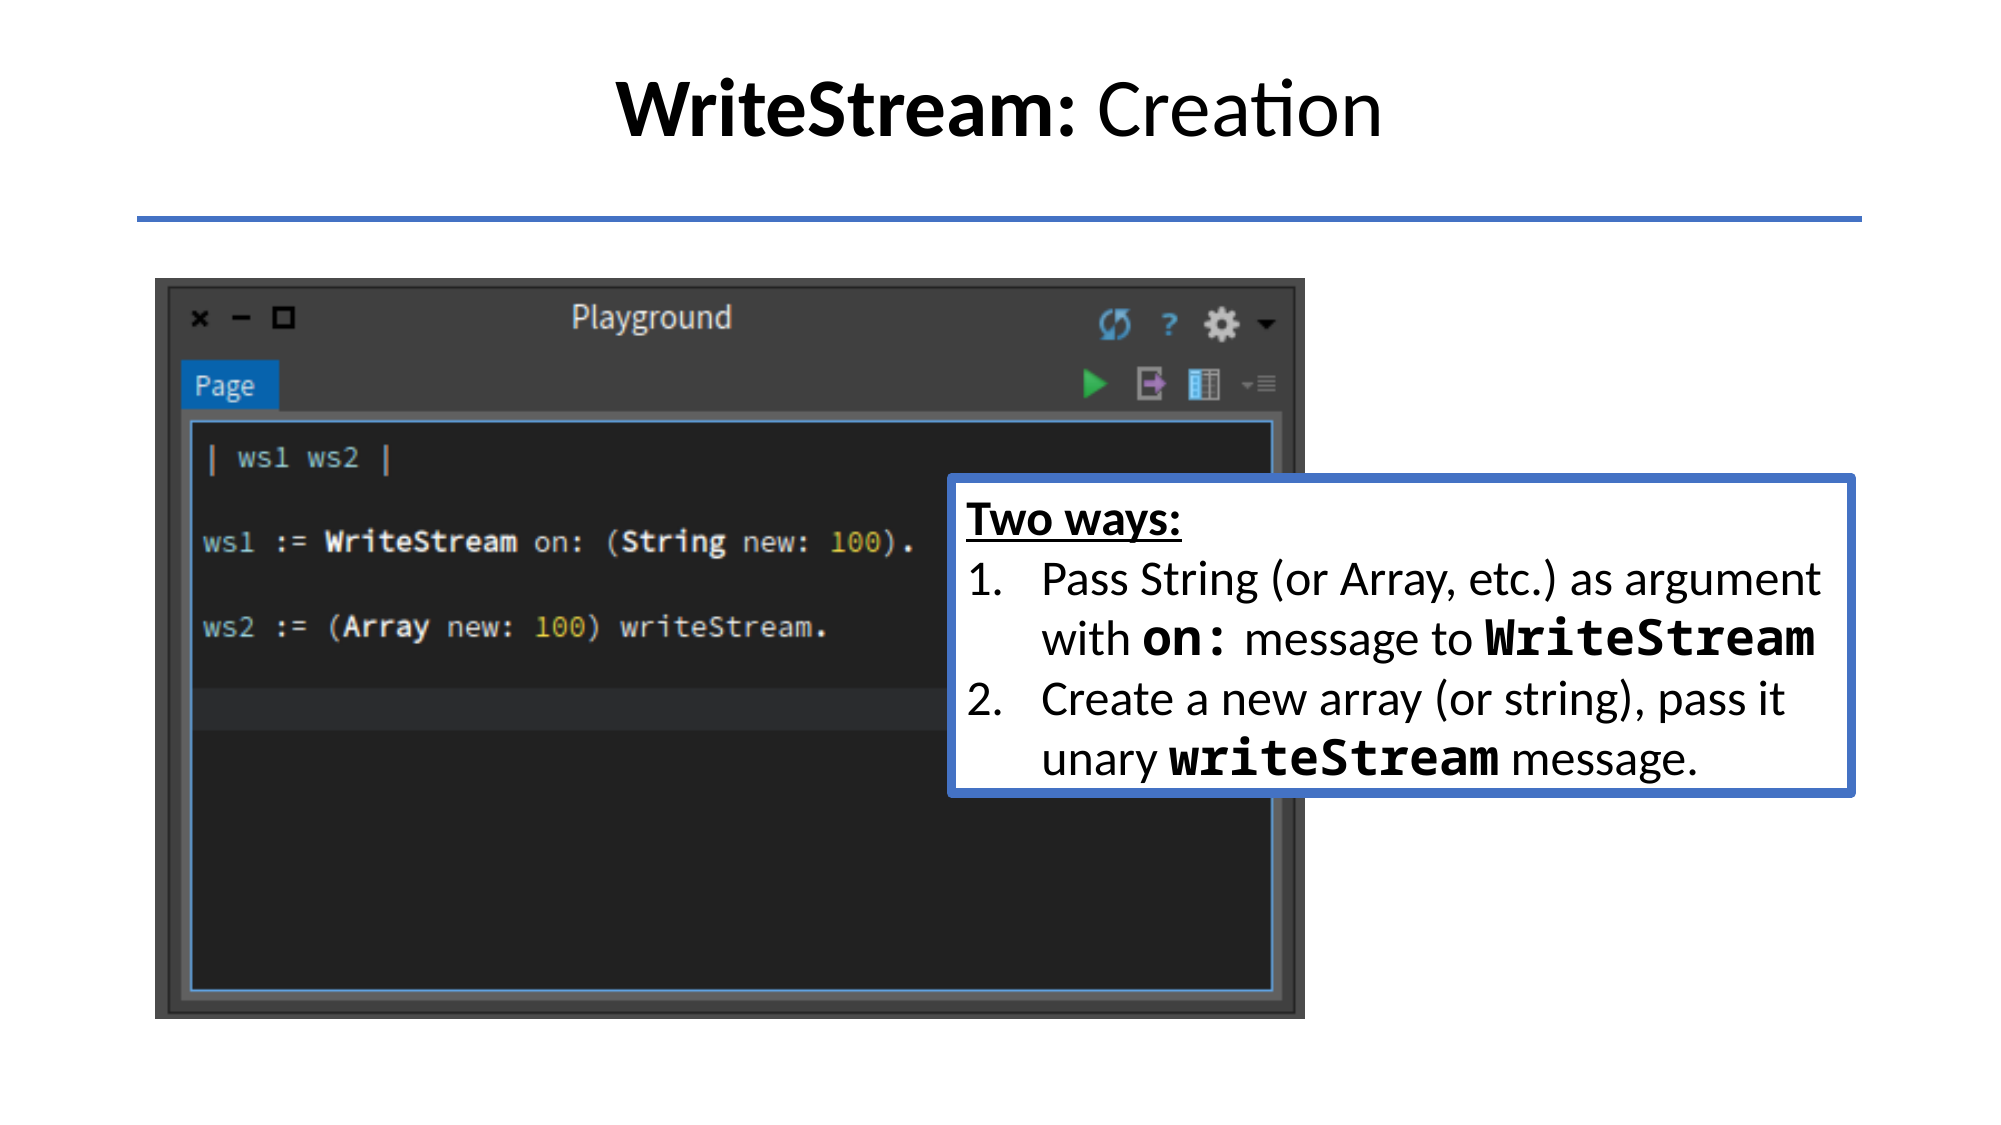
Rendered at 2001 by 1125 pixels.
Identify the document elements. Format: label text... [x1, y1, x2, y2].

text_box Two ways: Pass String (or Array, etc.) as argument with on: message to WriteStream Create a new array (or string), pass it unary writeStream message. [1305, 478, 1852, 793]
picture [155, 278, 1305, 1019]
text_box WriteStream: Creation [137, 1, 1863, 218]
